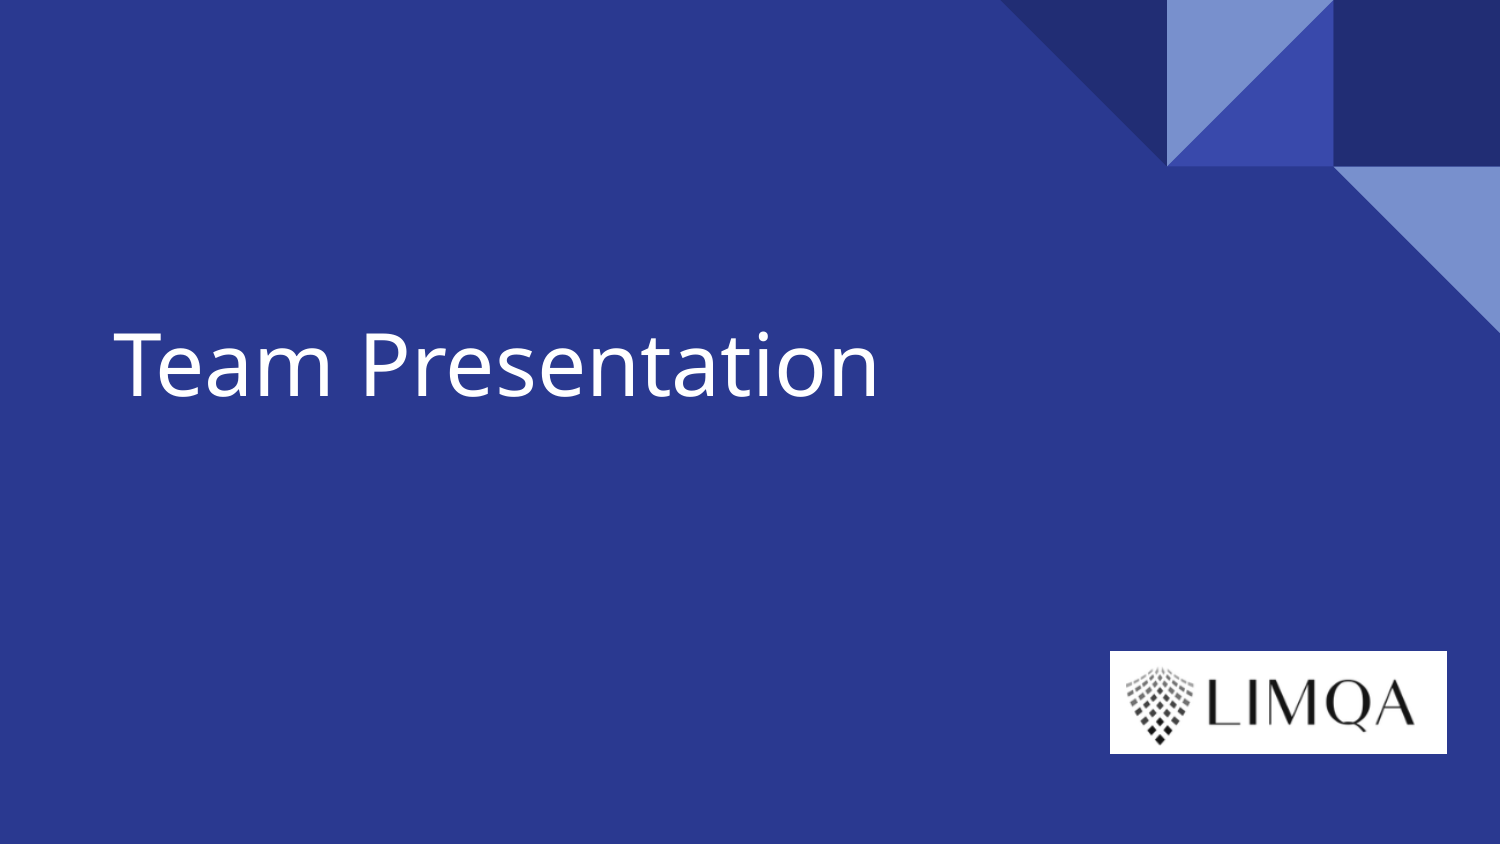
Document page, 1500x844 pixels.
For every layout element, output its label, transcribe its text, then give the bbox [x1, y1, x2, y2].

picture [1110, 650, 1448, 754]
title Team Presentation [98, 291, 1447, 429]
